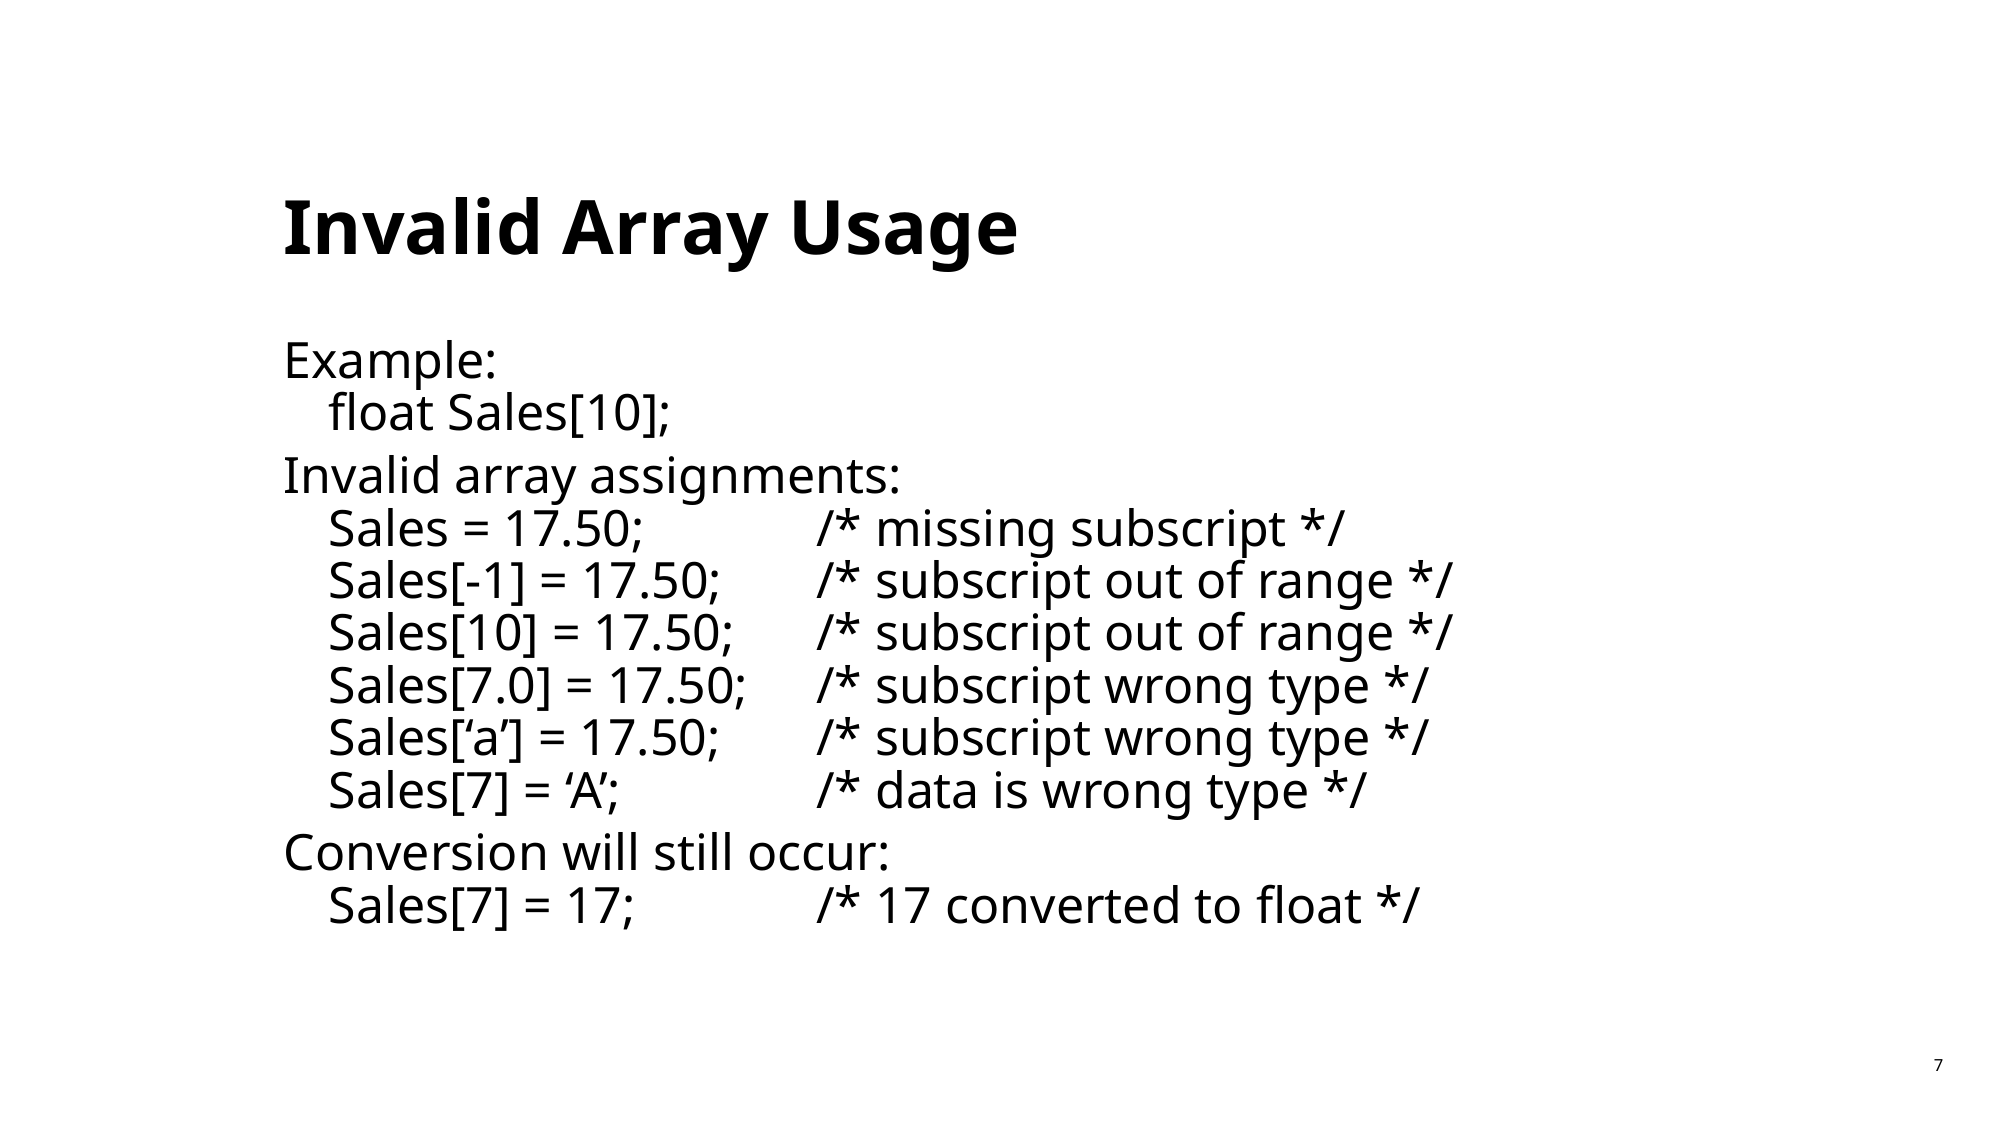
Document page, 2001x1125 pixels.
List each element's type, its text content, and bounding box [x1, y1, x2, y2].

list Example: float Sales[10]; Invalid array assignments: Sales = 17.50; /* missing subscript */ Sales[-1] = 17.50; /* subscript out of range */ Sales[10] = 17.50; /* subscript out of range */ Sales[7.0] = 17.50; /* subscript wrong type */ Sales[‘a’] = 17.50; /* subscript wrong type */ Sales[7] = ‘A’; /* data is wrong type */ Conversion will still occur: Sales[7] = 17; /* 17 converted to float */ [268, 337, 1732, 1017]
title Invalid Array Usage [268, 112, 1732, 337]
slide_number 7 [1841, 1036, 1959, 1097]
